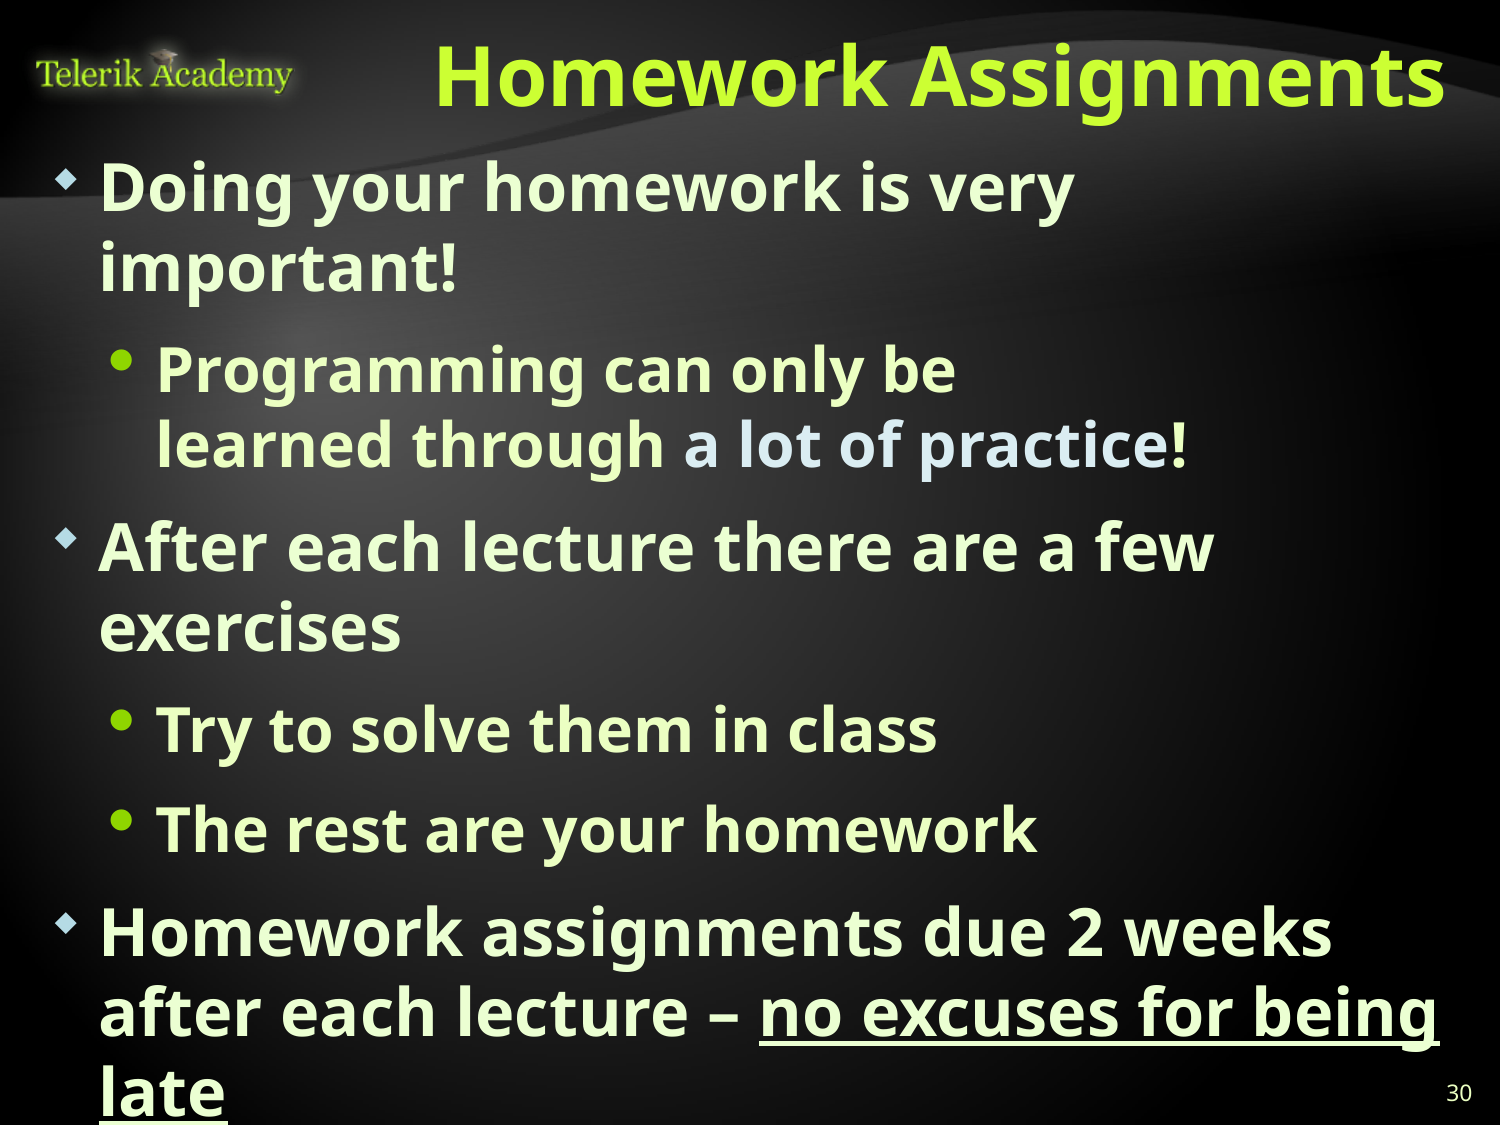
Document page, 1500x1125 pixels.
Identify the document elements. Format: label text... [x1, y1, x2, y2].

slide_number 30 [1412, 1074, 1488, 1113]
title Homework Assignments [300, 12, 1463, 137]
picture [0, 0, 1500, 1125]
list Doing your homework is very important! Programming can only be learned through a lot of practice! After each lecture there are a few exercises Try to solve them in class The rest are your homework Homework assignments due 2 weeks after each lecture – no excuses for being late Deadlines are final & enforced by the system Submit homework through telerikacademy.com [37, 137, 1463, 1088]
